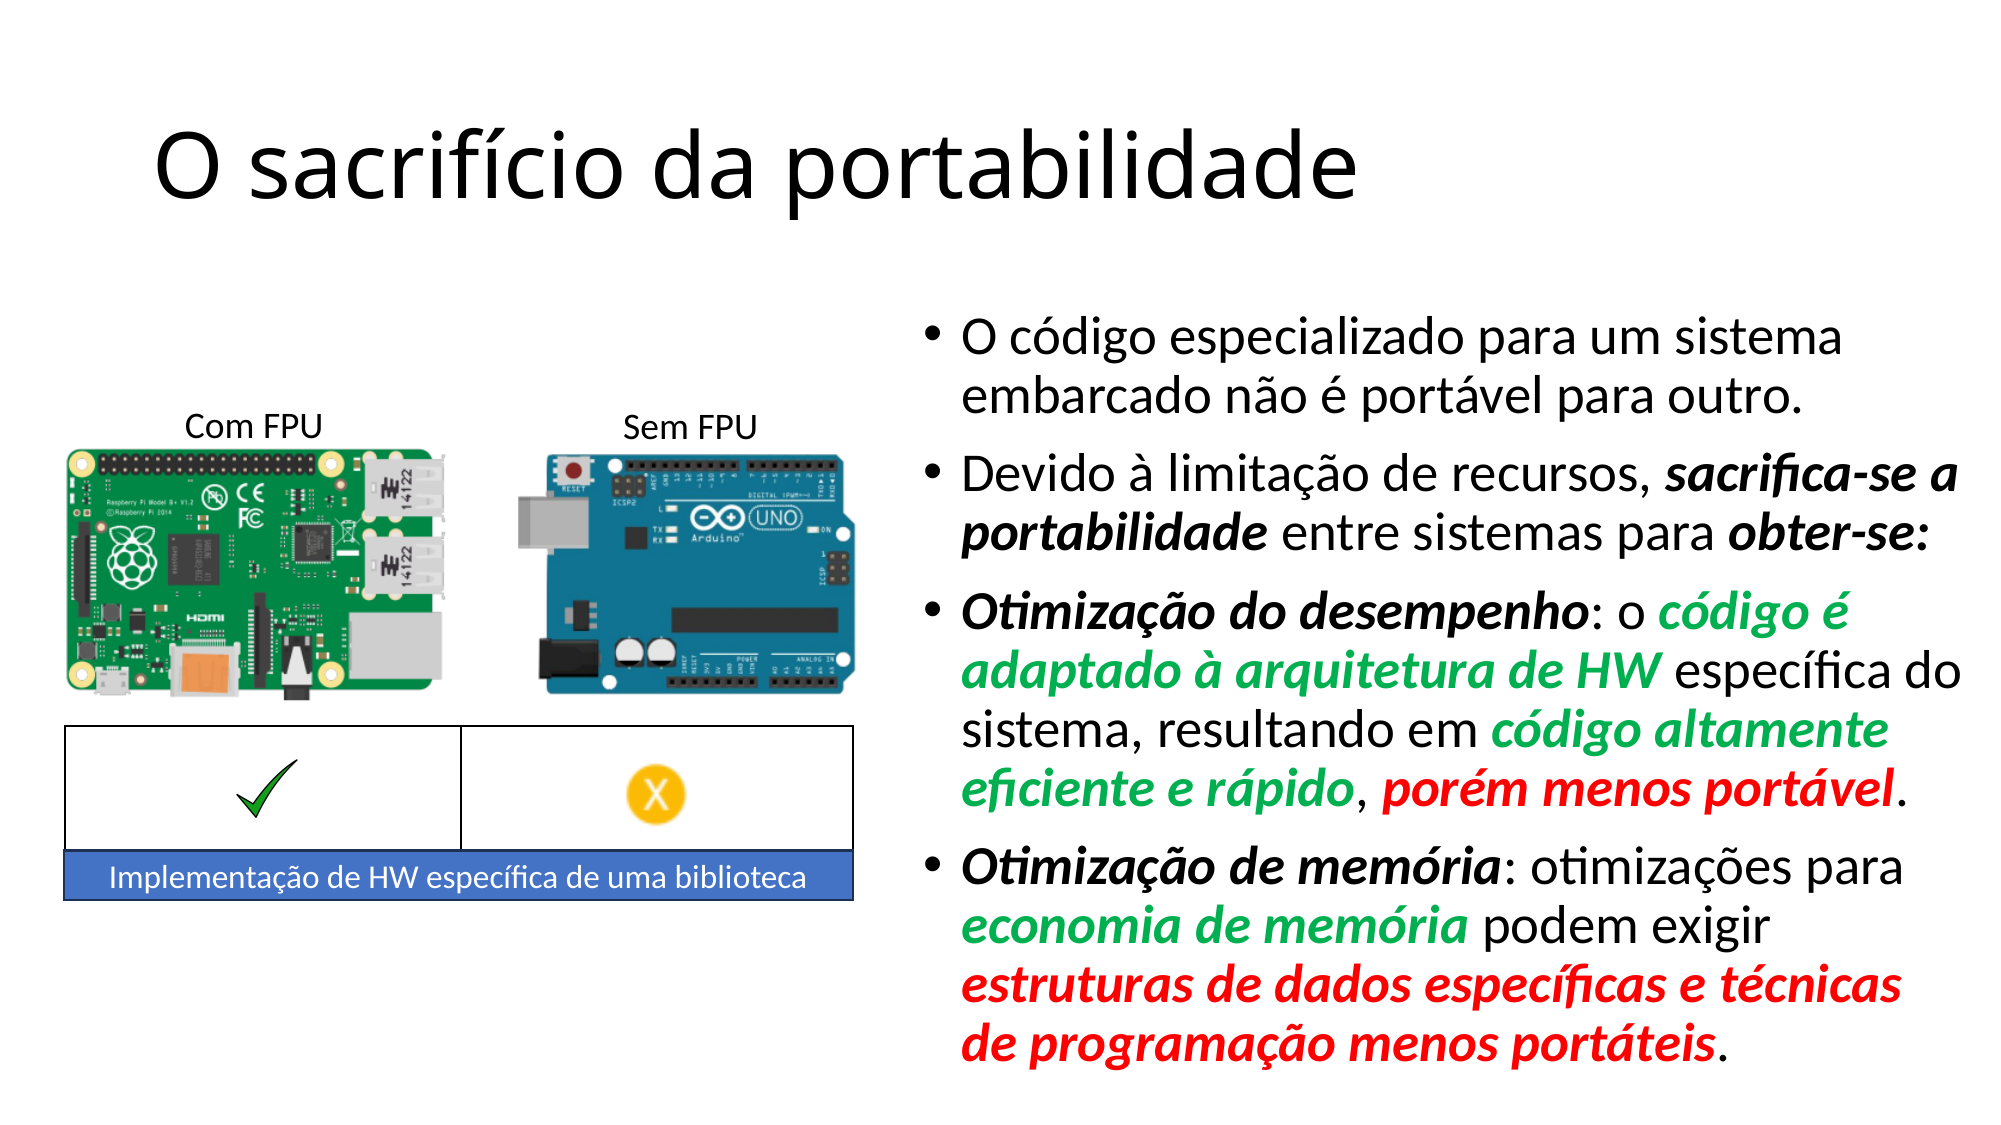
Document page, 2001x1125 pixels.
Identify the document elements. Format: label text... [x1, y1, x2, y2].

list O código especializado para um sistema embarcado não é portável para outro. Devido à limitação de recursos, sacrifica-se a portabilidade entre sistemas para obter-se: Otimização do desempenho: o código é adaptado à arquitetura de HW específica do sistema, resultando em código altamente eficiente e rápido, porém menos portável. Otimização de memória: otimizações para economia de memória podem exigir estruturas de dados específicas e técnicas de programação menos portáteis. [908, 299, 1979, 1125]
text_box Com FPU [65, 393, 443, 440]
text_box Sem FPU [527, 394, 854, 440]
picture [39, 440, 909, 715]
title O sacrifício da portabilidade [137, 59, 1863, 278]
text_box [63, 726, 854, 900]
